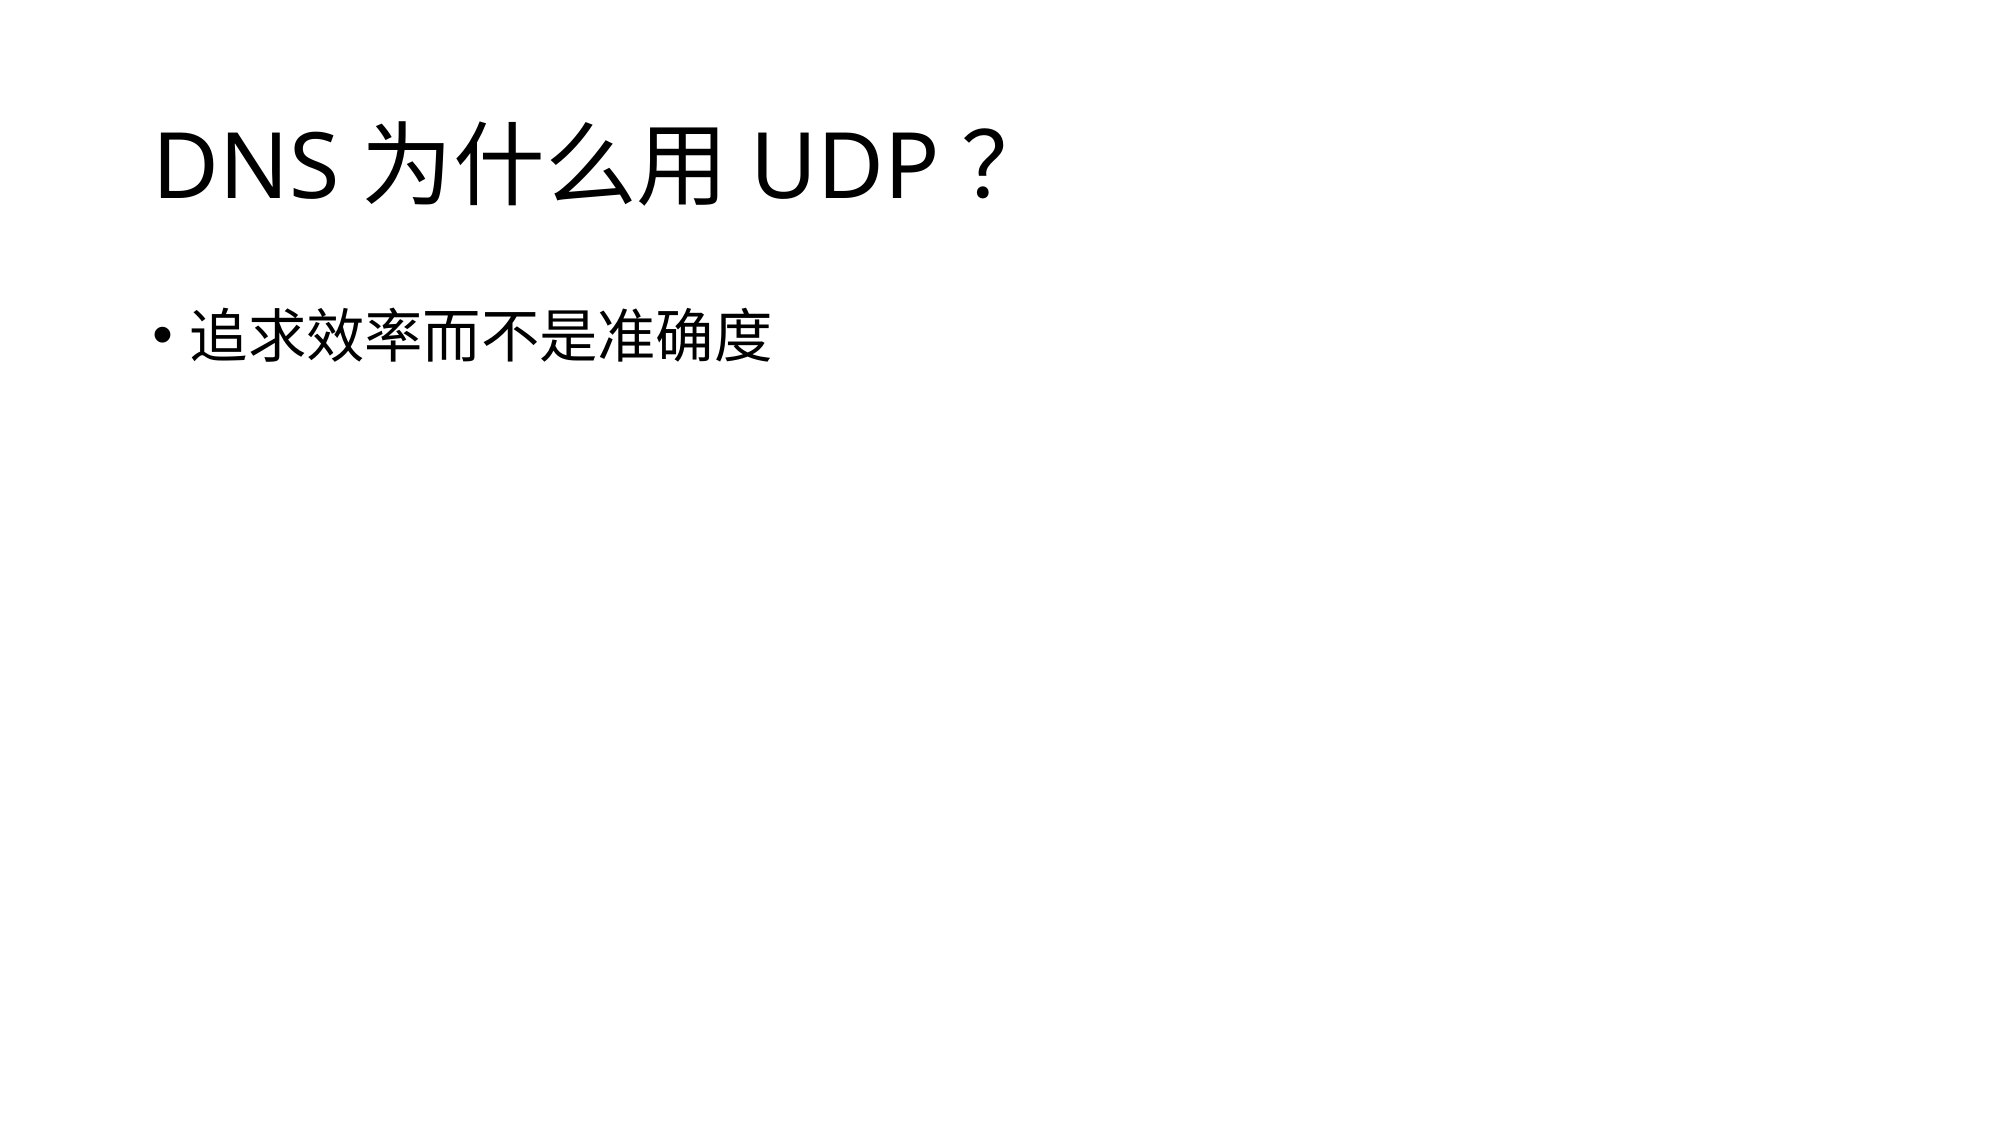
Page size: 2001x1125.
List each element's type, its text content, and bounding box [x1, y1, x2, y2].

list 追求效率而不是准确度 [137, 299, 1863, 1014]
title DNS为什么用UDP？ [137, 59, 1863, 278]
